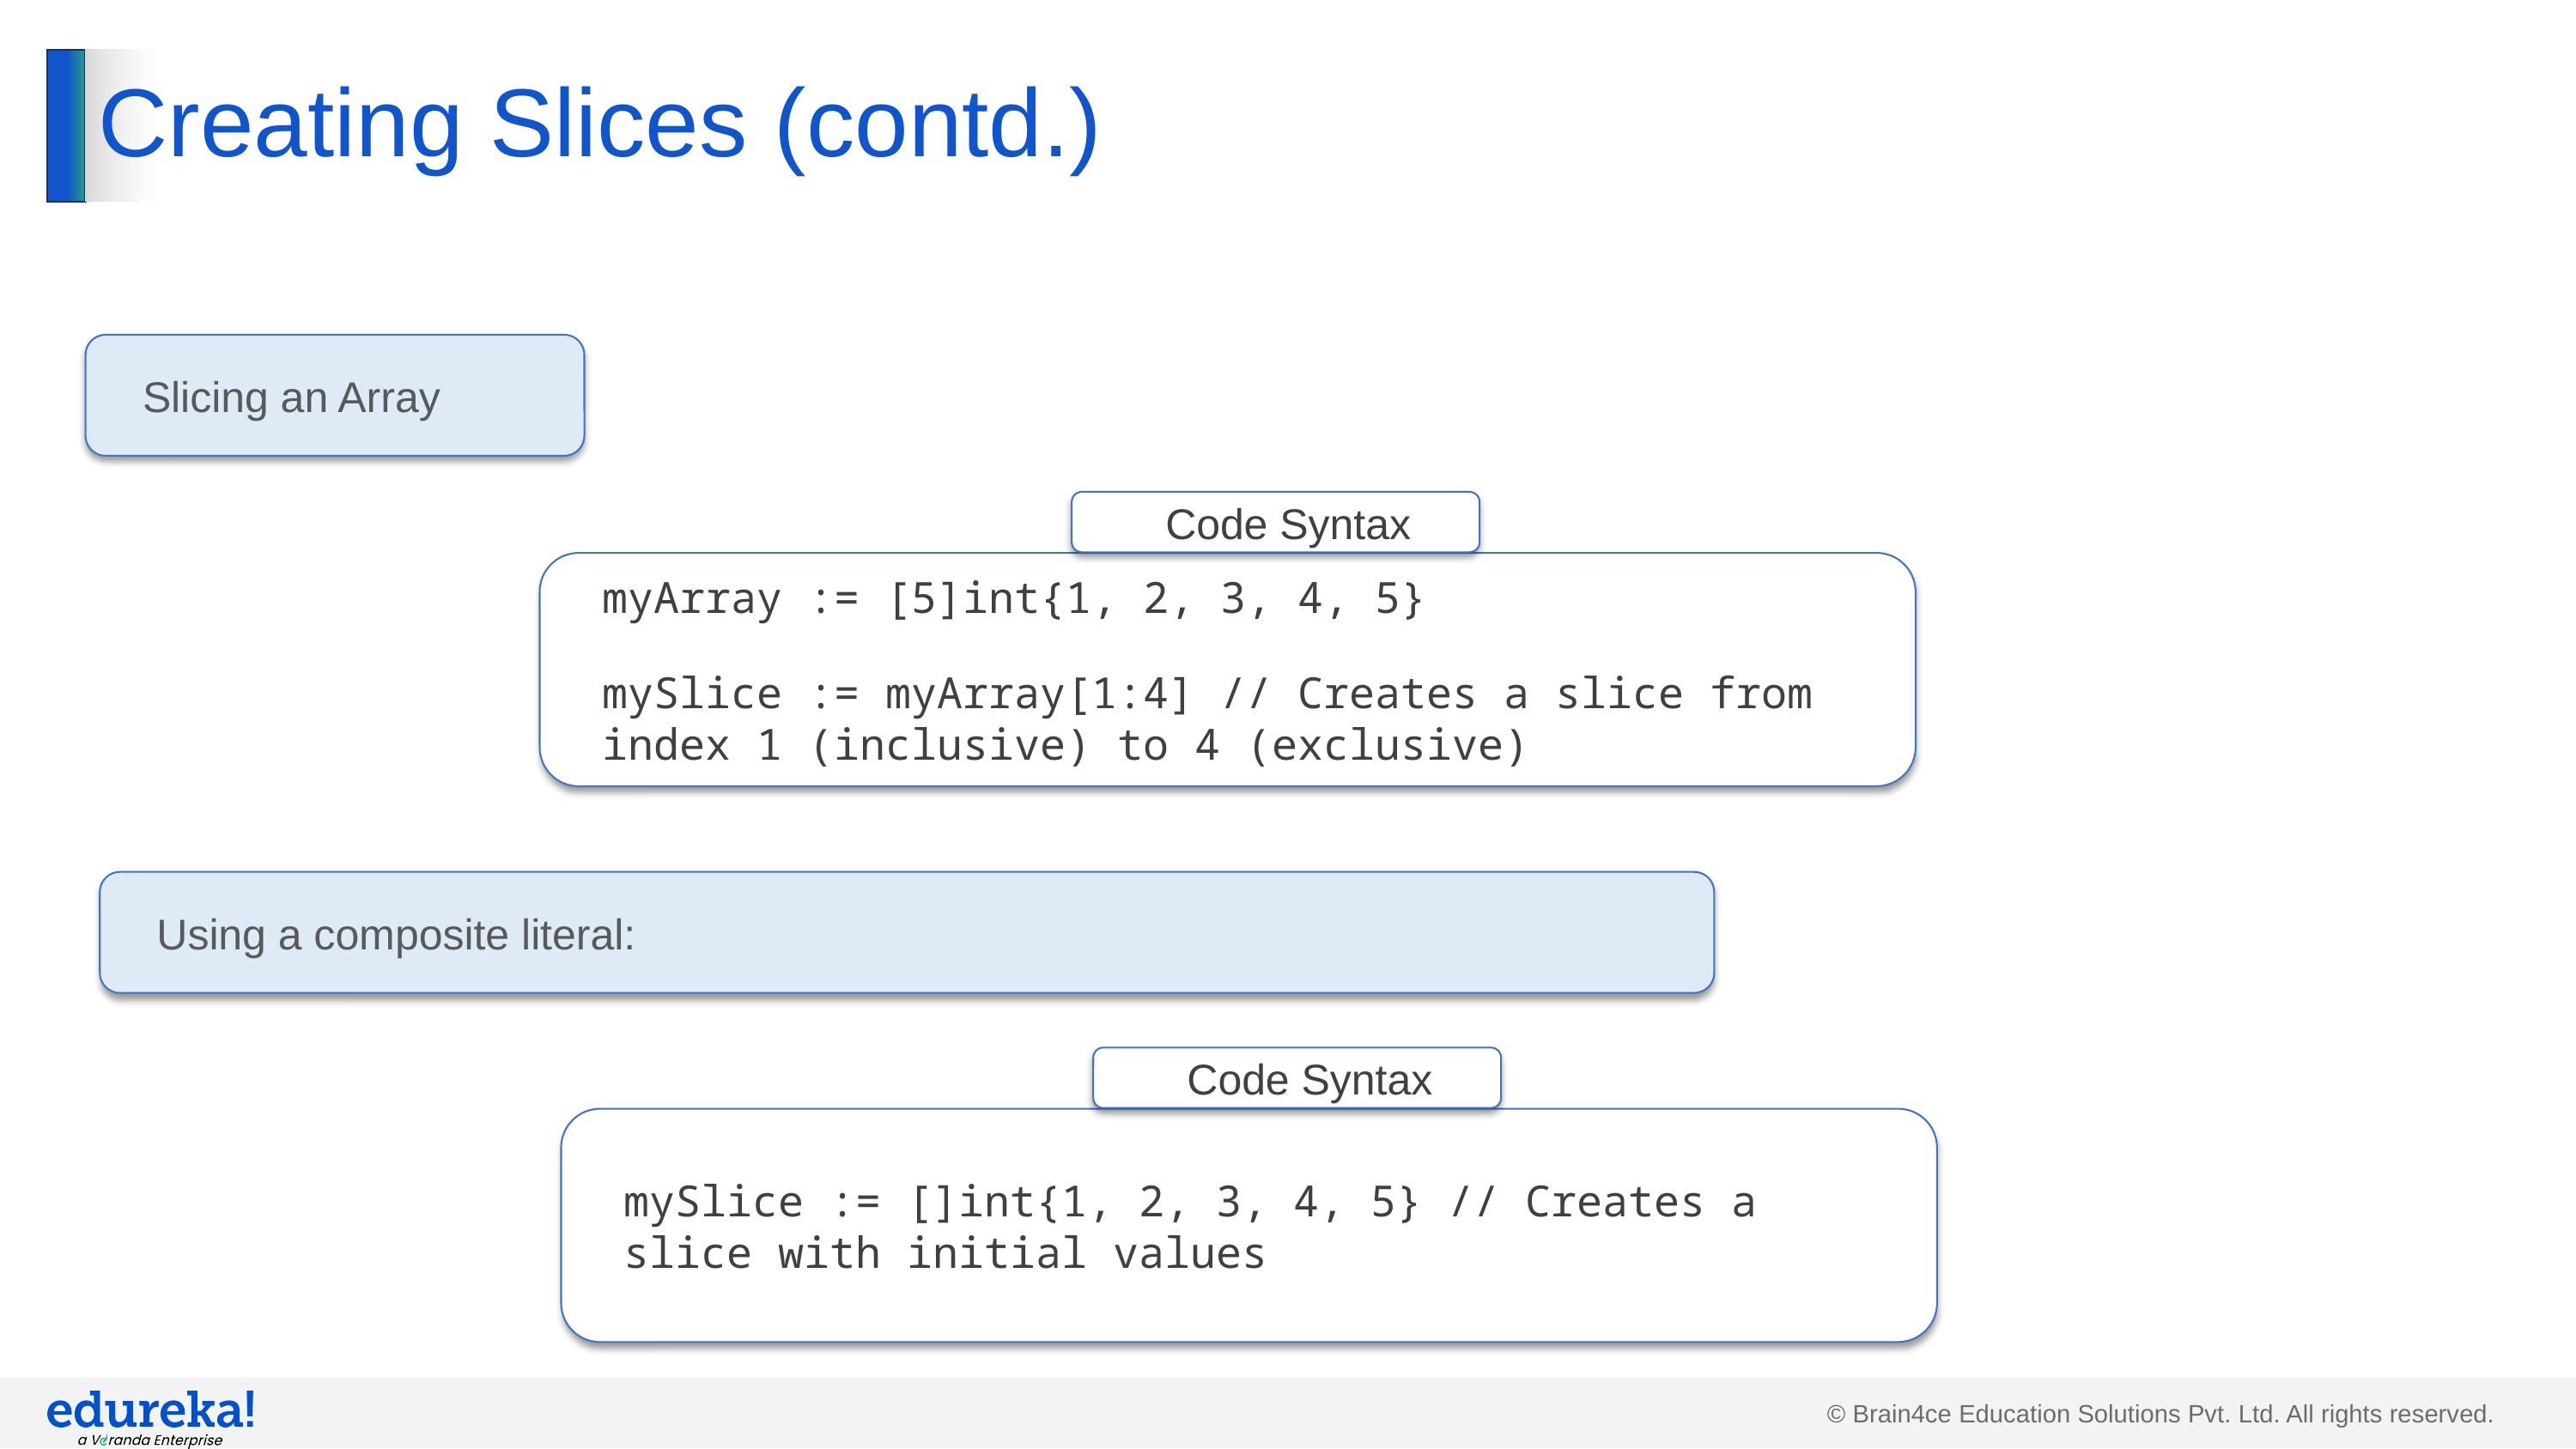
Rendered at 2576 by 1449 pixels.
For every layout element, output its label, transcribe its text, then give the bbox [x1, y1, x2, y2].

text_box myArray := [5]int{1, 2, 3, 4, 5} mySlice := myArray[1:4] // Creates a slice from index 1 (inclusive) to 4 (exclusive) [539, 553, 1916, 786]
title Creating Slices (contd.) [85, 49, 2491, 202]
text_box Slicing an Array [85, 334, 585, 456]
text_box mySlice := []int{1, 2, 3, 4, 5} // Creates a slice with initial values [561, 1108, 1937, 1343]
text_box Code Syntax [1072, 491, 1480, 553]
text_box Code Syntax [1093, 1047, 1502, 1108]
text_box Using a composite literal: [100, 871, 1715, 993]
picture [47, 1391, 253, 1449]
